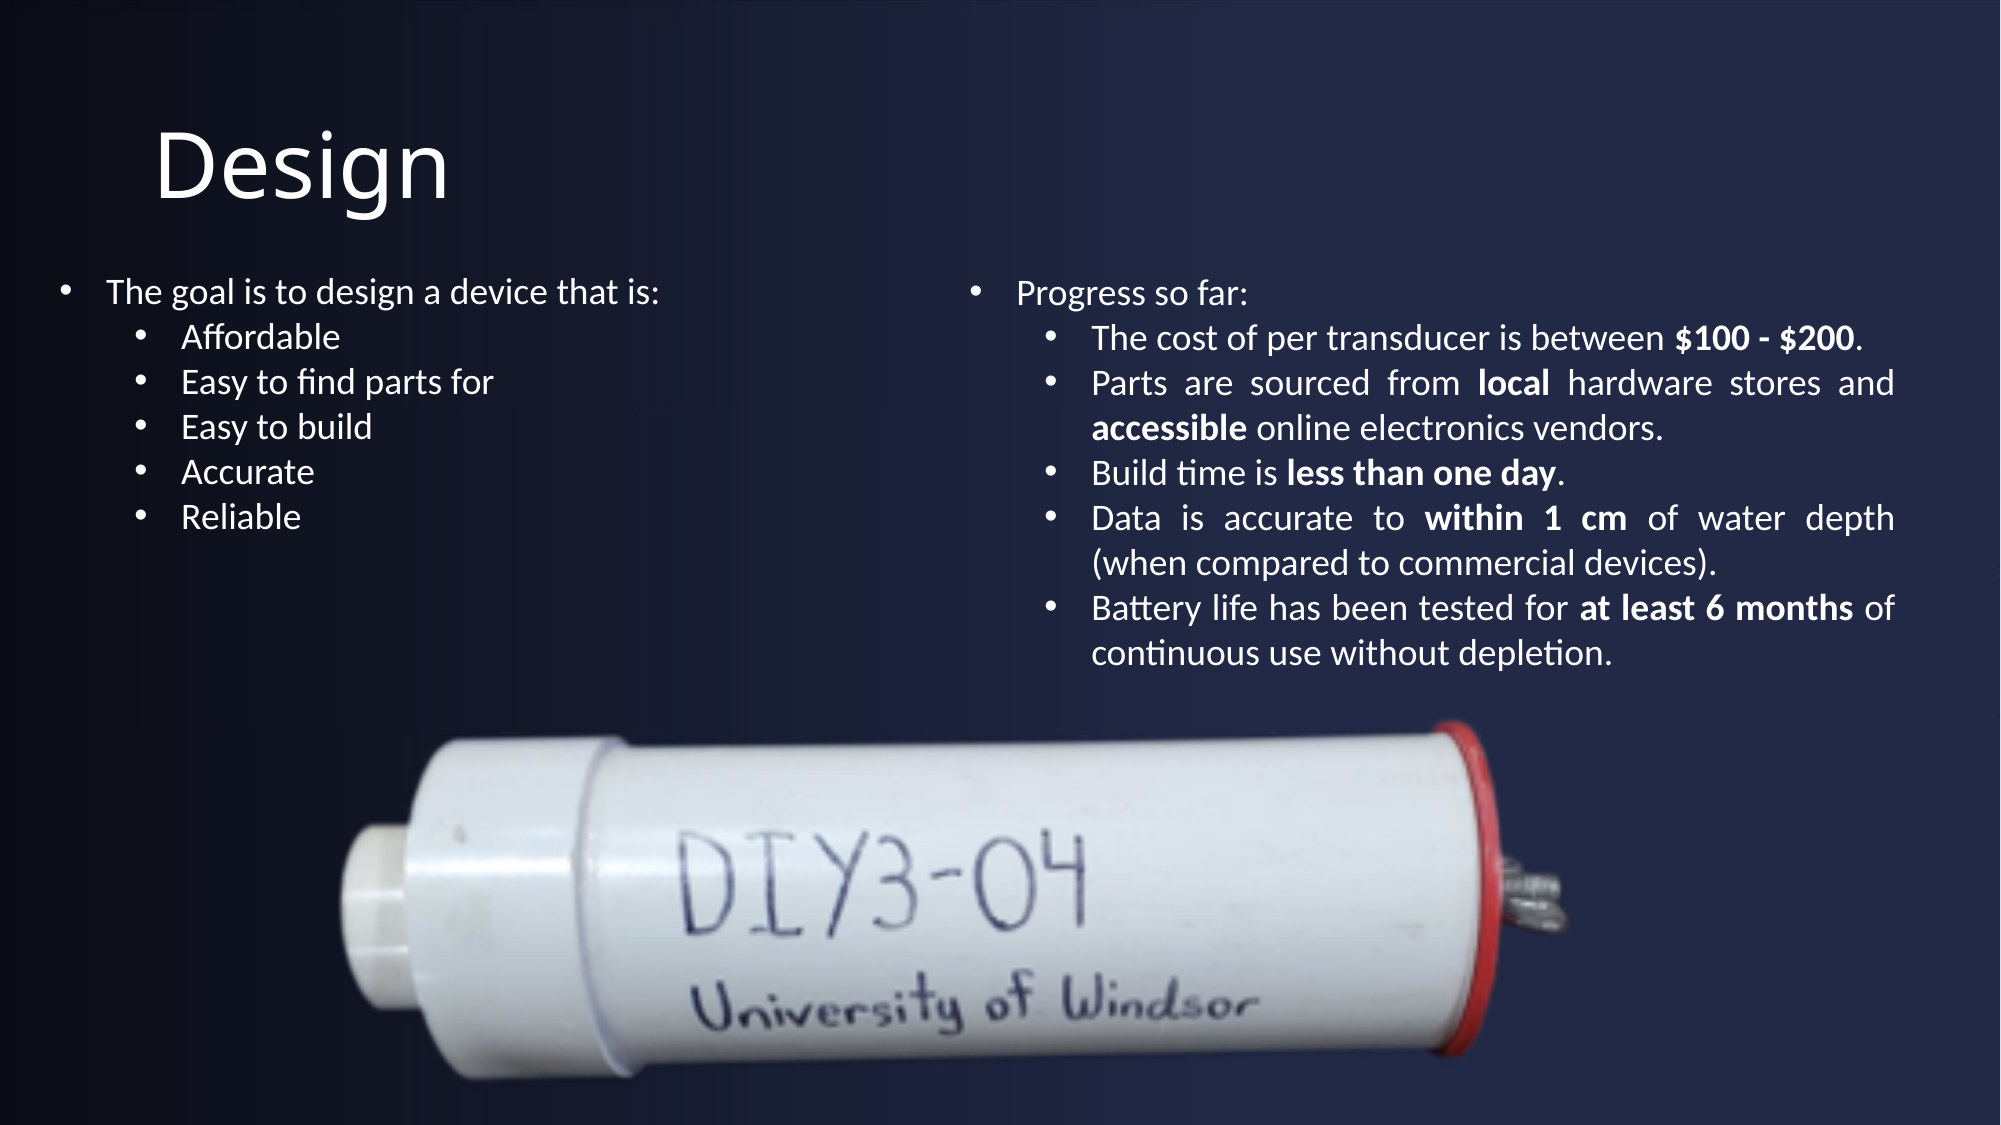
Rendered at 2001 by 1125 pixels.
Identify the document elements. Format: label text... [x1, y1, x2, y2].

picture [0, 0, 2001, 1125]
title Design [137, 59, 1863, 260]
text_box Progress so far: The cost of per transducer is between $100 - $200. Parts are sourced from local hardware stores and accessible online electronics vendors. Build time is less than one day. Data is accurate to within 1 cm of water depth (when compared to commercial devices). Battery life has been tested for at least 6 months of continuous use without depletion. [954, 260, 1911, 726]
text_box The goal is to design a device that is: Affordable Easy to find parts for Easy to build Accurate Reliable [44, 259, 956, 680]
